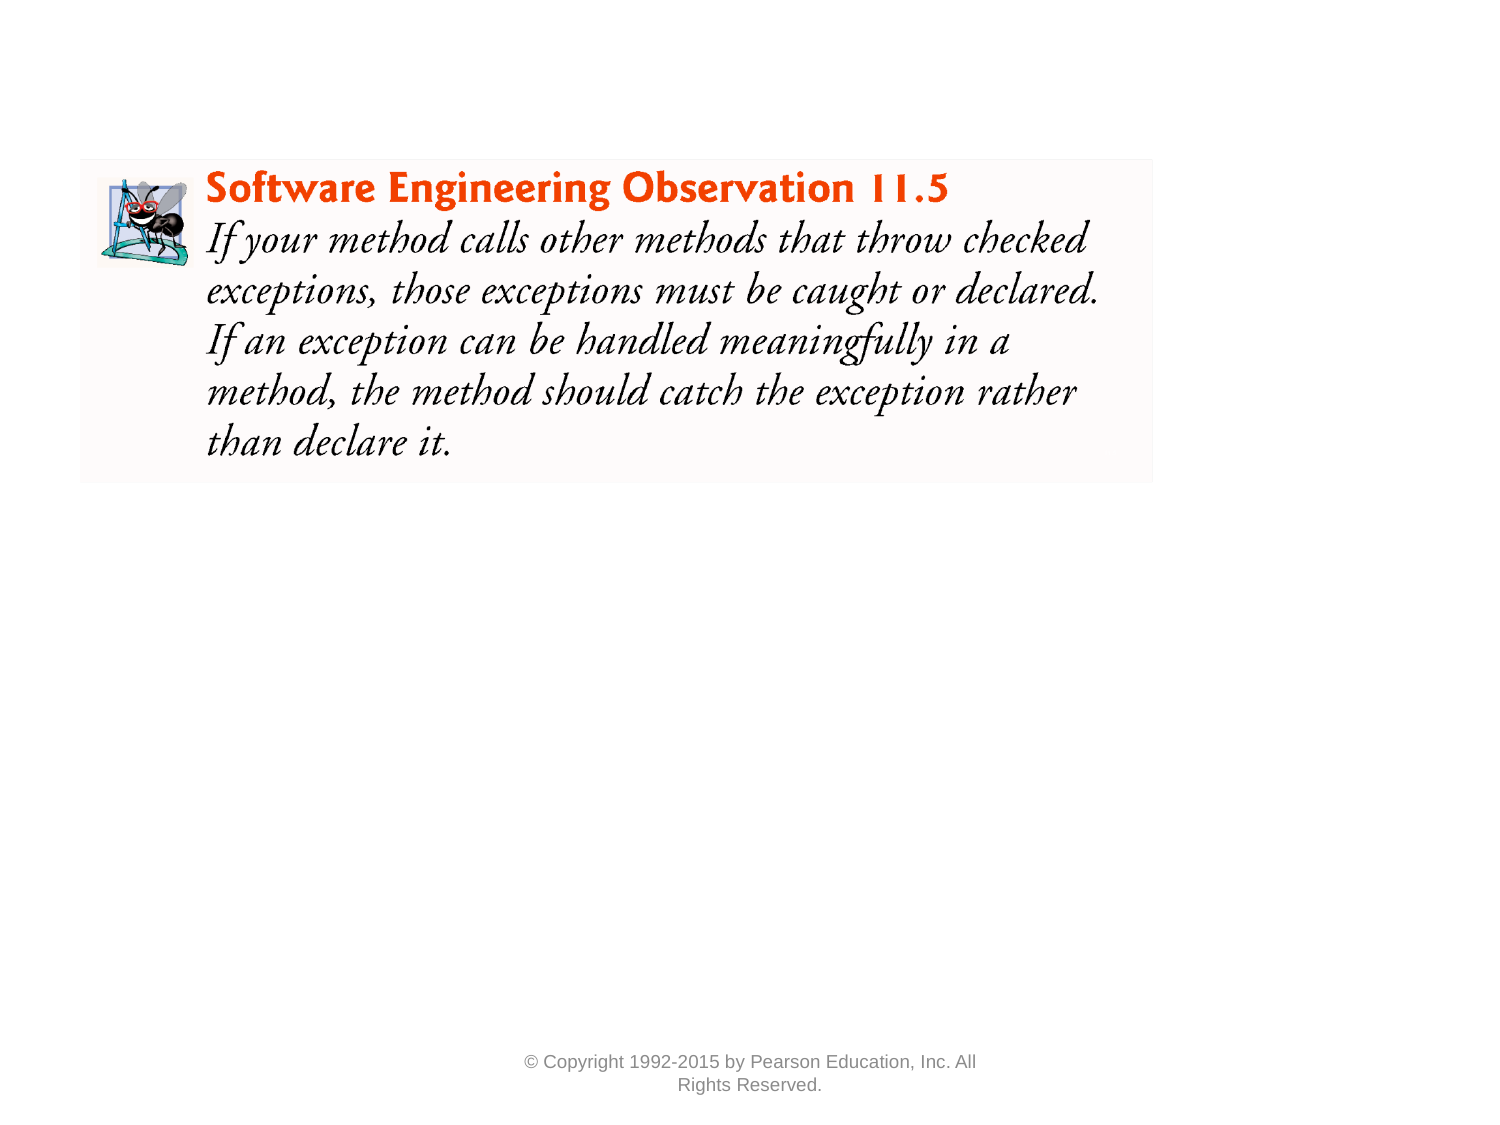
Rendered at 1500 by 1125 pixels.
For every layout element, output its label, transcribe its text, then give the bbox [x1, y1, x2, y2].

footer © Copyright 1992-2015 by Pearson Education, Inc. All Rights Reserved. [496, 1042, 1004, 1103]
picture [0, 106, 1500, 1018]
